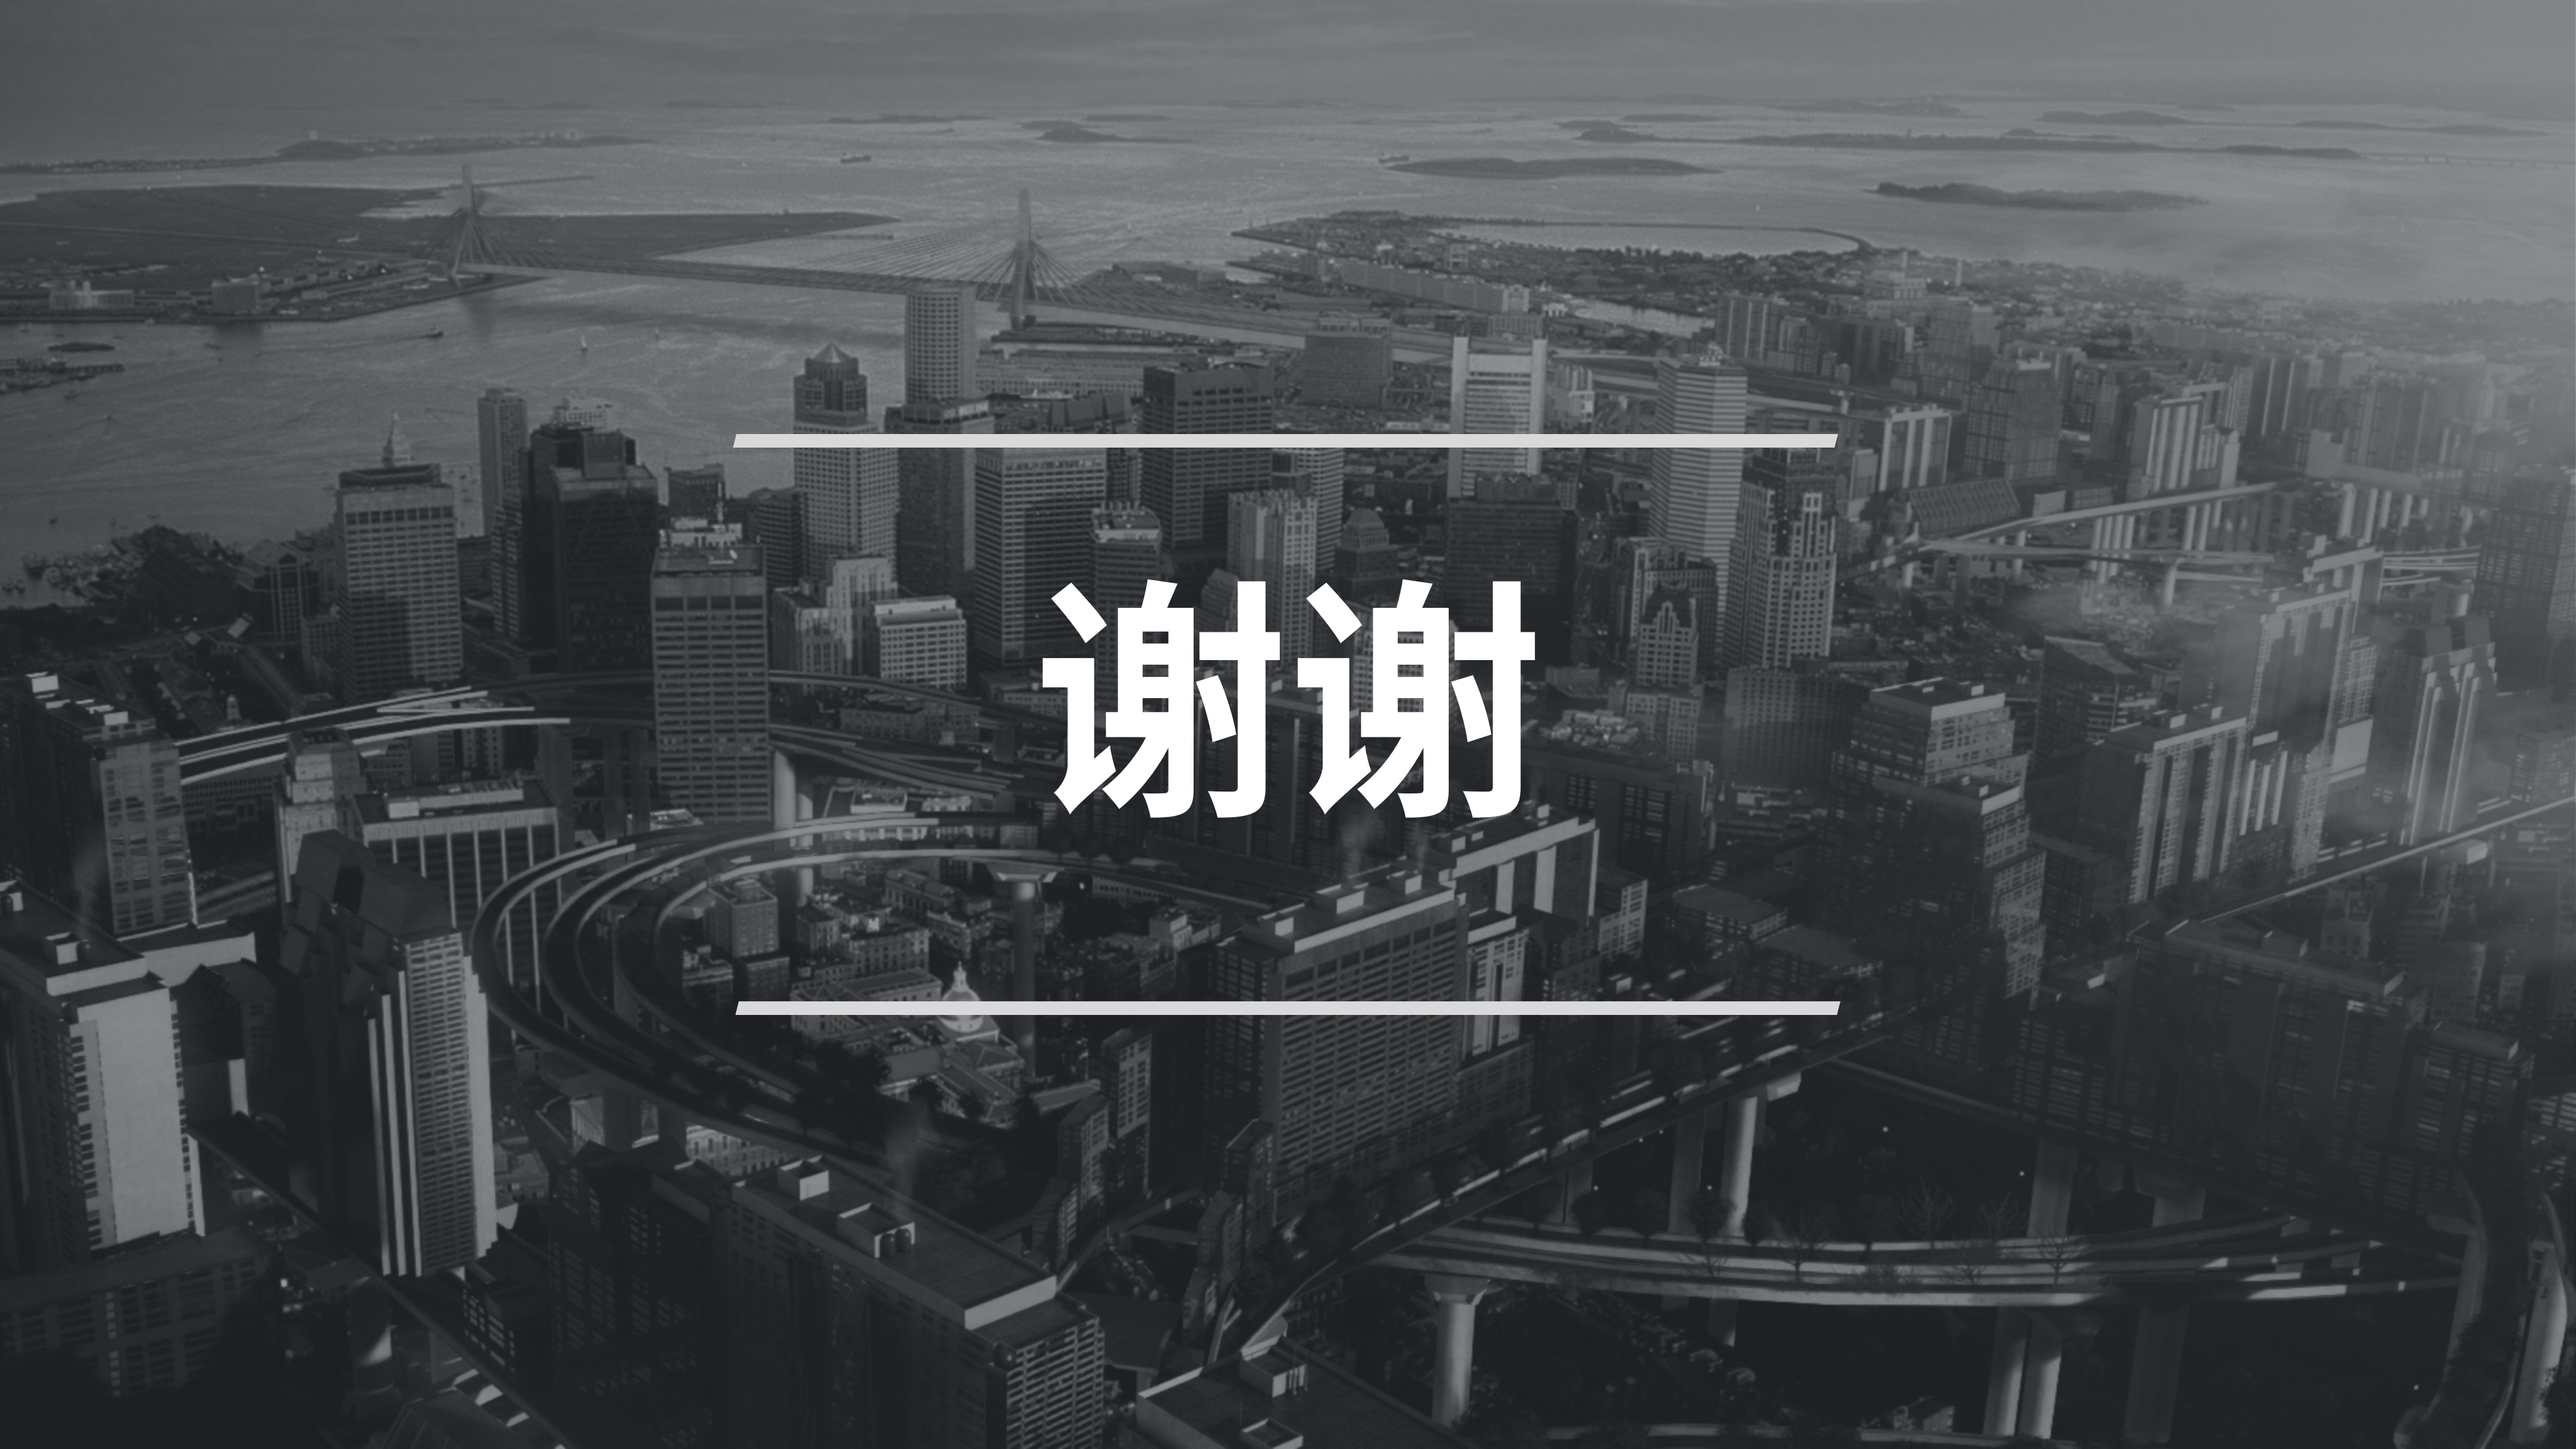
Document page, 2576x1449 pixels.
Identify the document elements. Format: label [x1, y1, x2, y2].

text_box [732, 434, 1840, 1015]
picture [0, 0, 2576, 1449]
